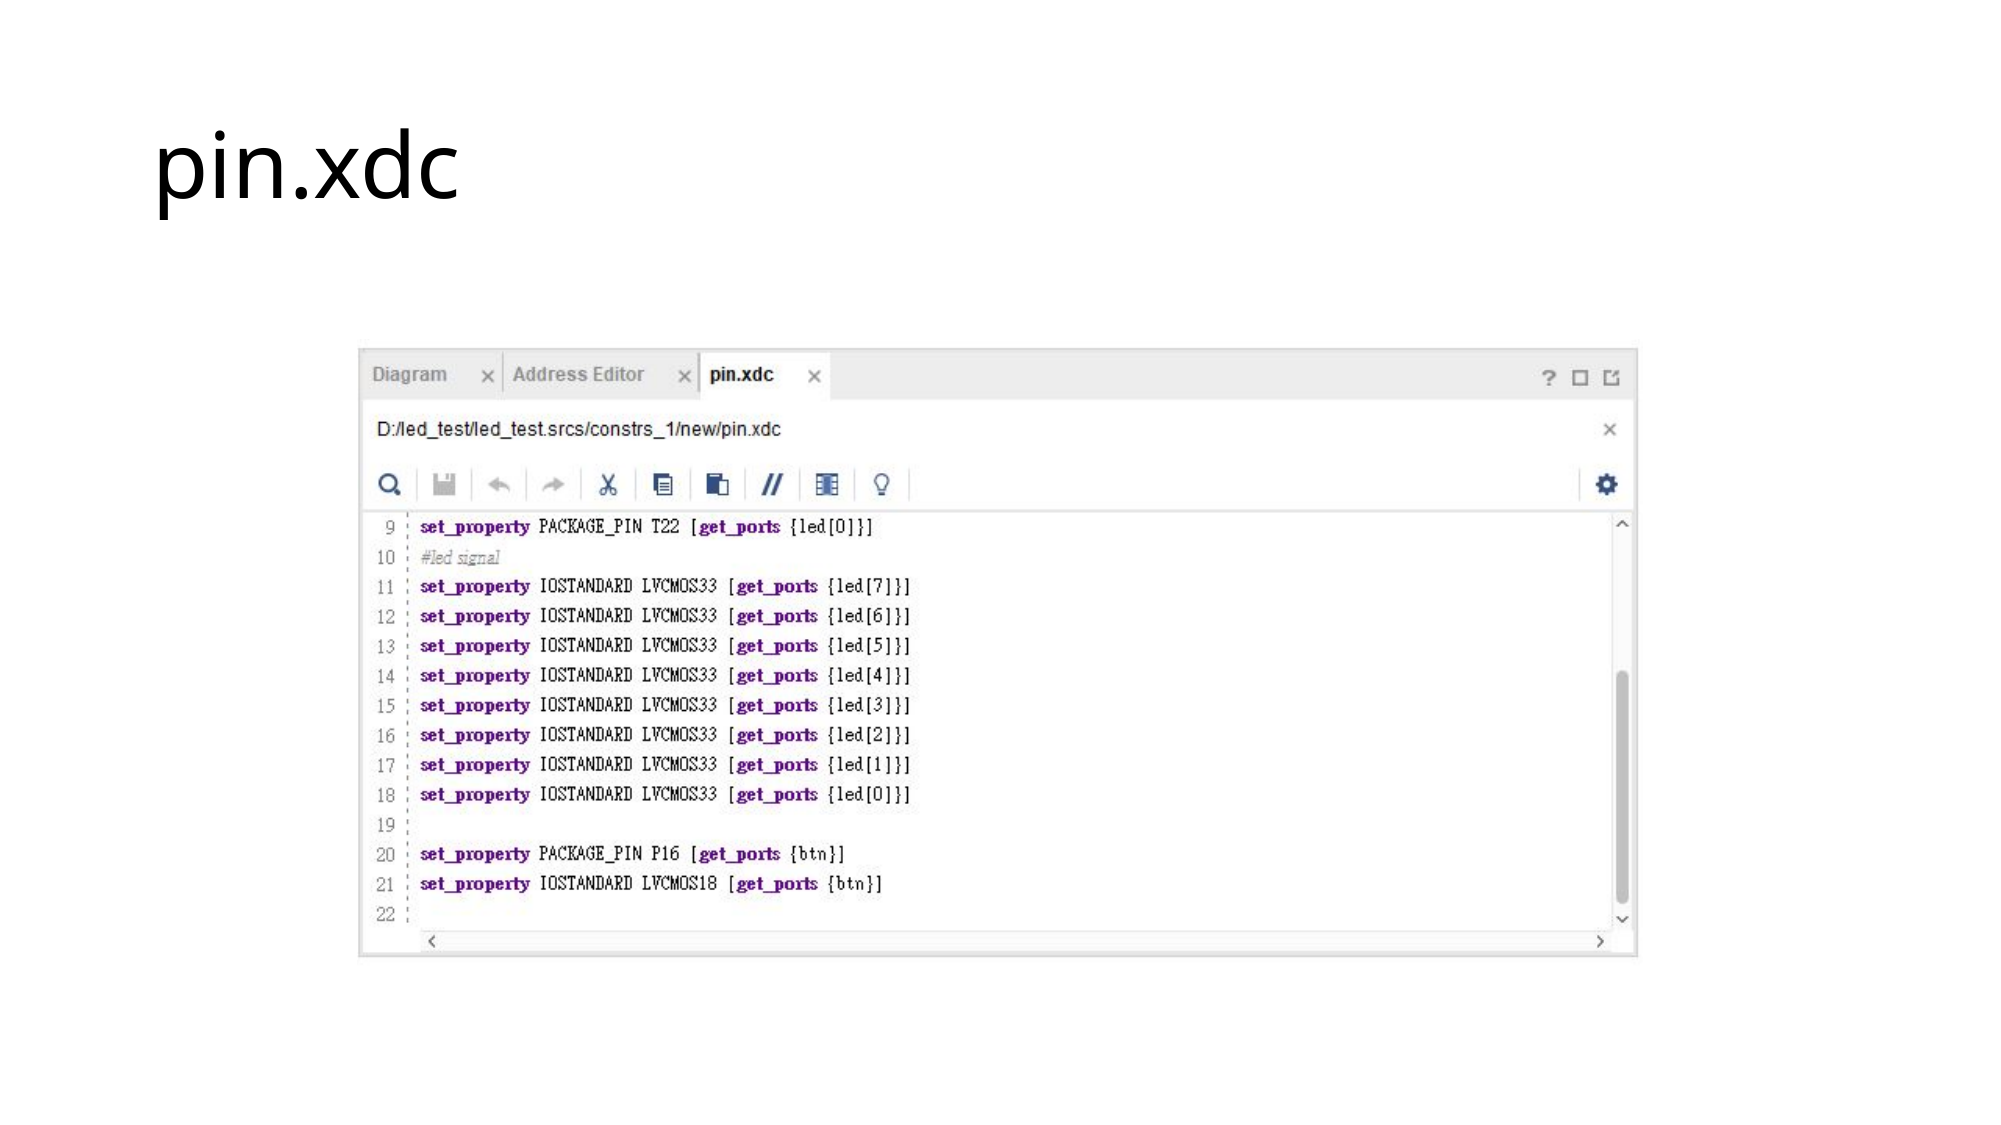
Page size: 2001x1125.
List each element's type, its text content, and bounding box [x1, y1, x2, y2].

title pin.xdc [137, 59, 1863, 278]
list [357, 339, 1643, 973]
